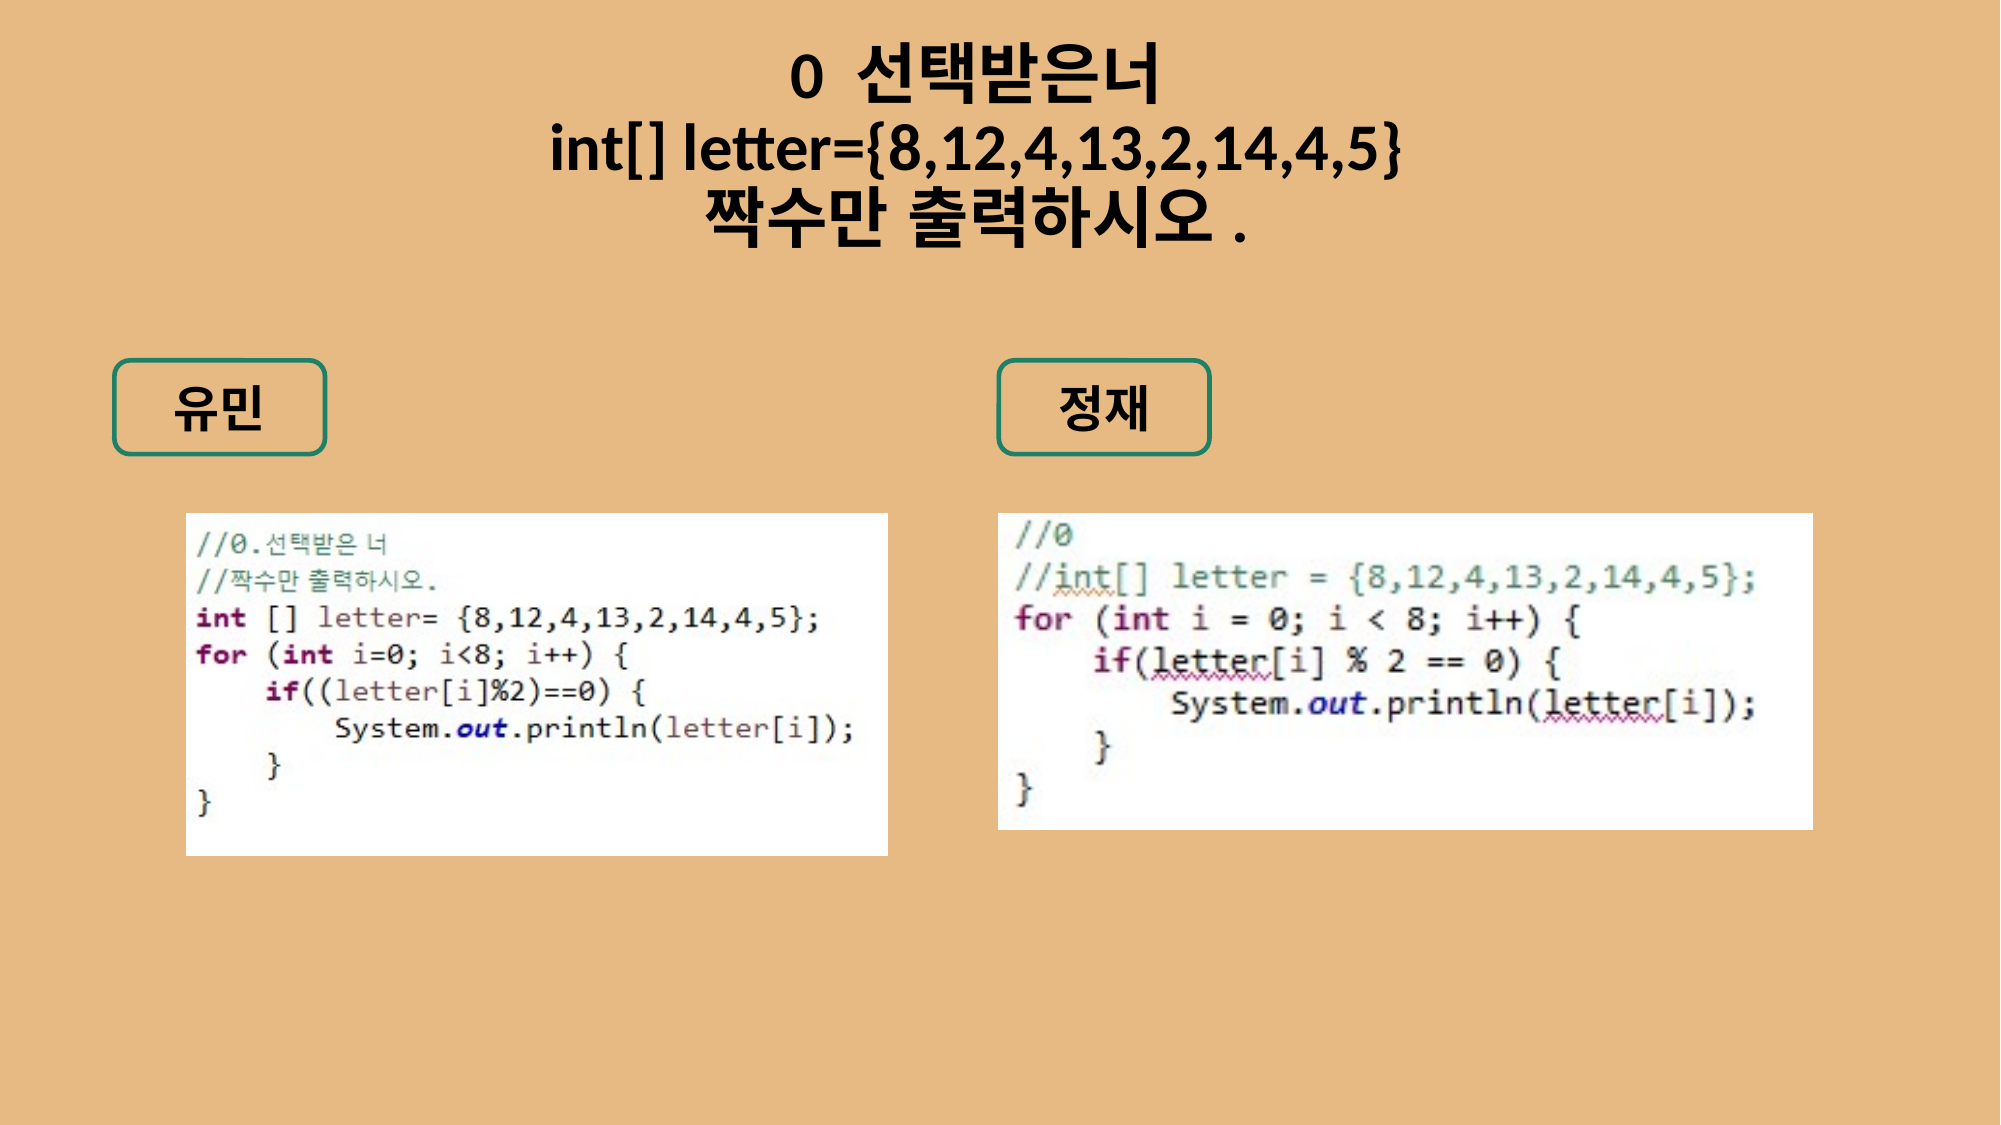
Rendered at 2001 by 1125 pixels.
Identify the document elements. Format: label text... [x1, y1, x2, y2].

text_box 유민 [113, 359, 327, 456]
title 0 선택받은너 int[] letter={8,12,4,13,2,14,4,5} 짝수만 출력하시오. [114, 25, 1840, 272]
picture [998, 513, 1813, 830]
picture [185, 513, 888, 856]
text_box 정재 [997, 359, 1211, 456]
